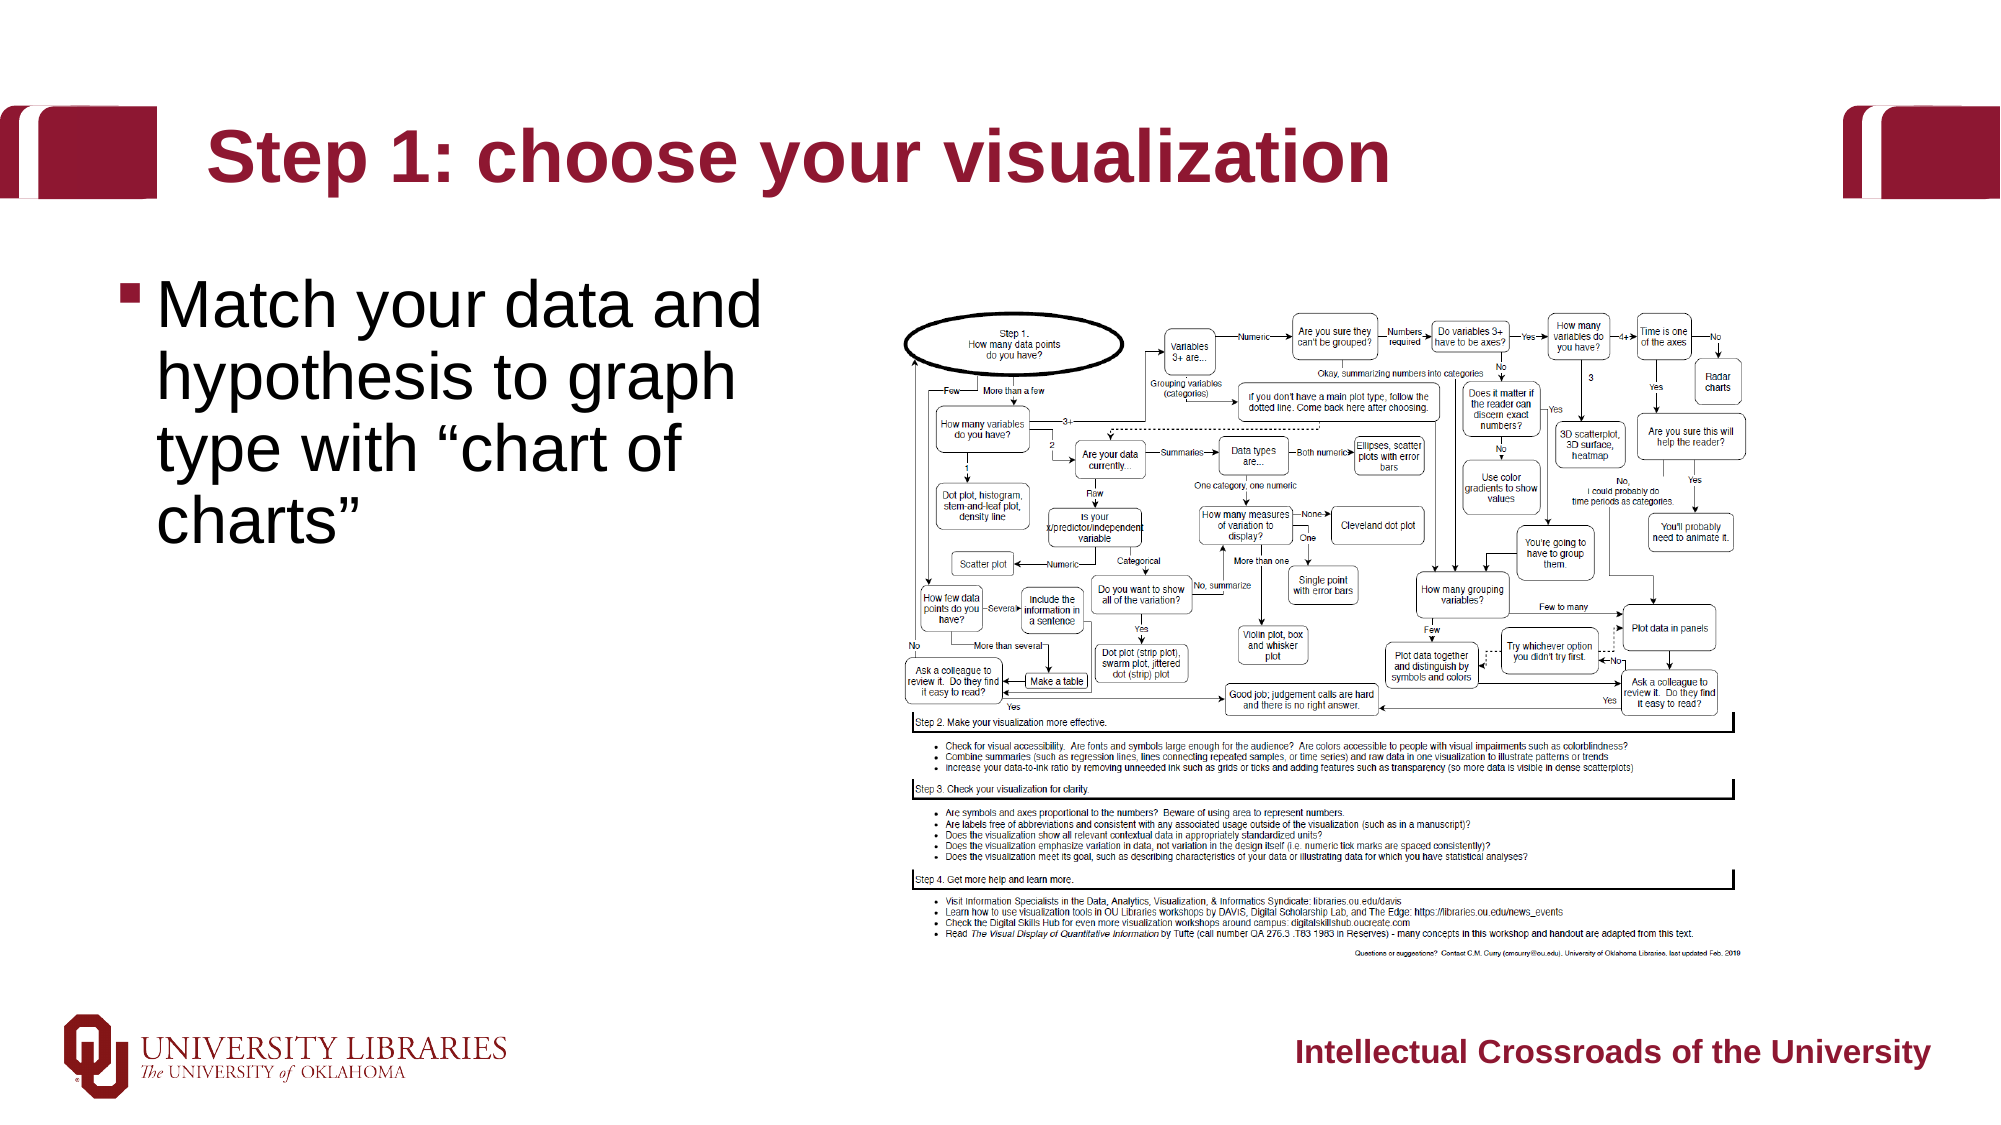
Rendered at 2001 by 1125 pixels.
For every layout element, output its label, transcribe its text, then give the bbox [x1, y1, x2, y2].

picture [41, 988, 532, 1112]
list Match your data and hypothesis to graph type with “chart of charts” [99, 262, 853, 939]
text_box [137, 59, 1863, 278]
picture [897, 305, 1748, 960]
